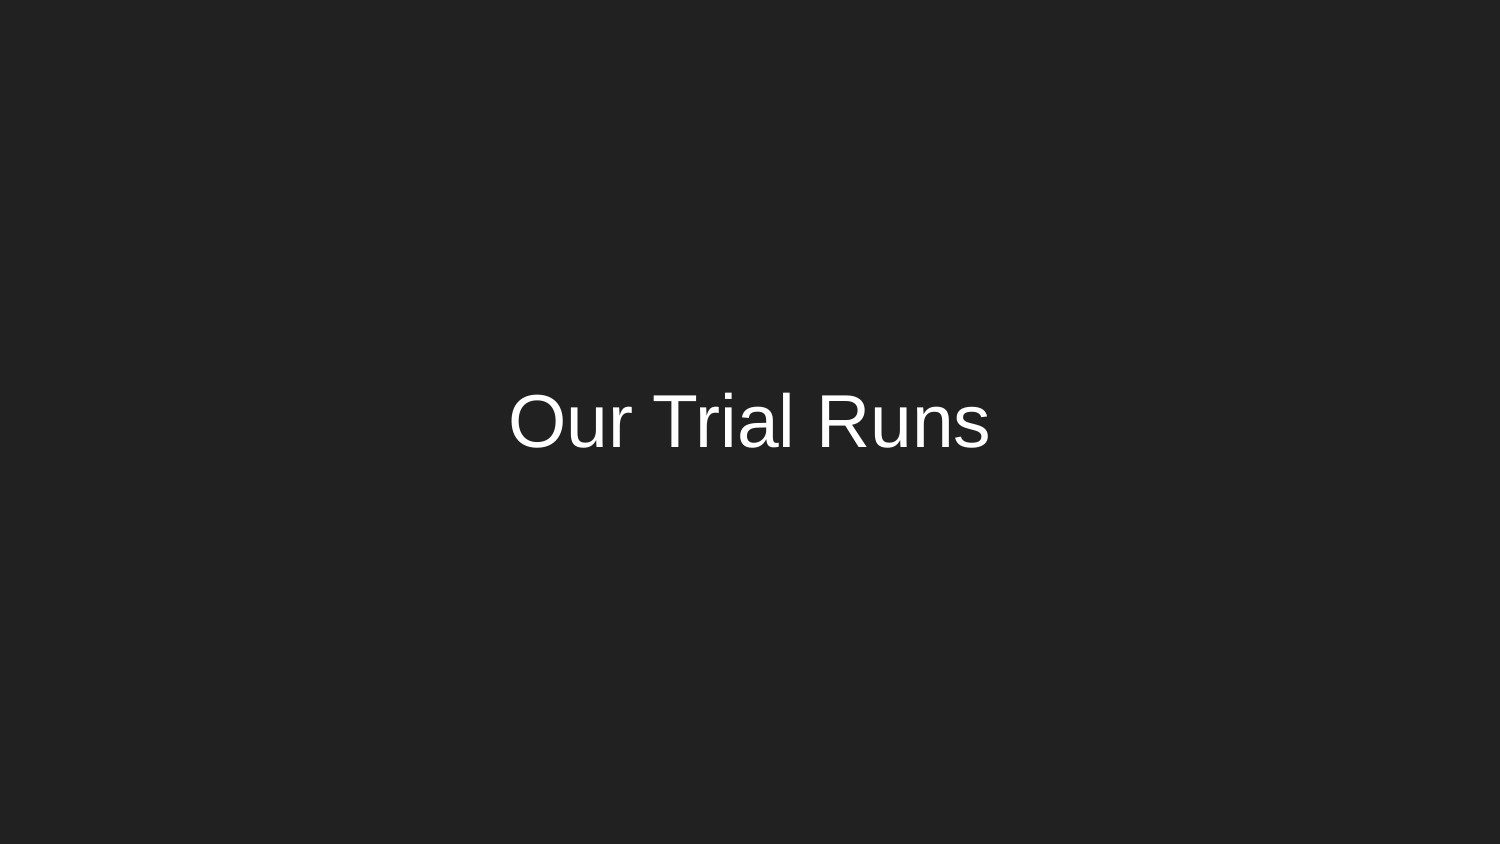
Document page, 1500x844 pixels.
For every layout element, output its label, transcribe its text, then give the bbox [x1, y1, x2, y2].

title Our Trial Runs [51, 352, 1449, 491]
